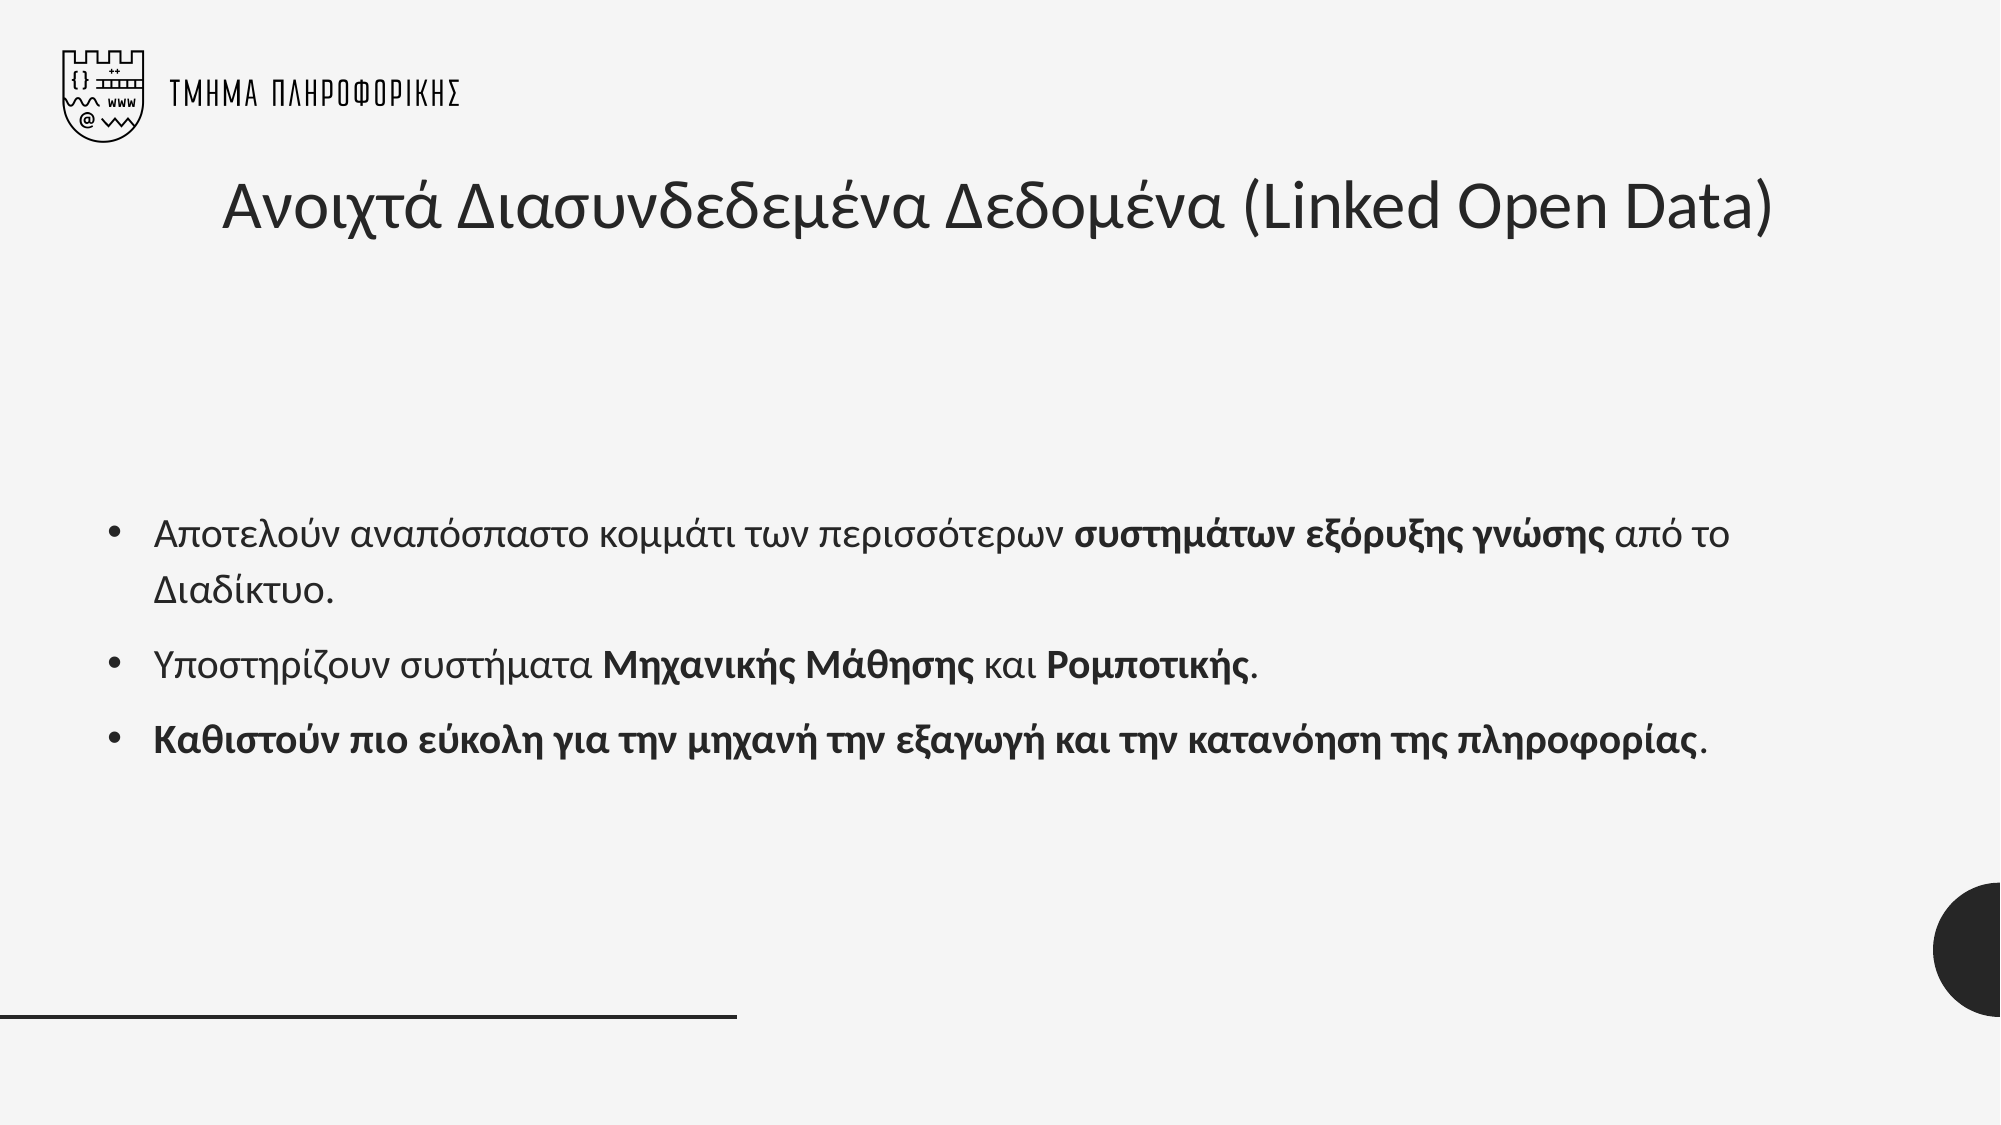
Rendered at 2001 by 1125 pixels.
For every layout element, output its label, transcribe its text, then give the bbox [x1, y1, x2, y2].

list Αποτελούν αναπόσπαστο κομμάτι των περισσότερων συστημάτων εξόρυξης γνώσης από το Διαδίκτυο. Υποστηρίζουν συστήματα Μηχανικής Μάθησης και Ρομποτικής. Καθιστούν πιο εύκολη για την μηχανή την εξαγωγή και την κατανόηση της πληροφορίας. [92, 423, 1916, 1063]
picture [62, 50, 459, 143]
title Ανοιχτά Διασυνδεδεμένα Δεδομένα (Linked Open Data) [87, 161, 1912, 253]
